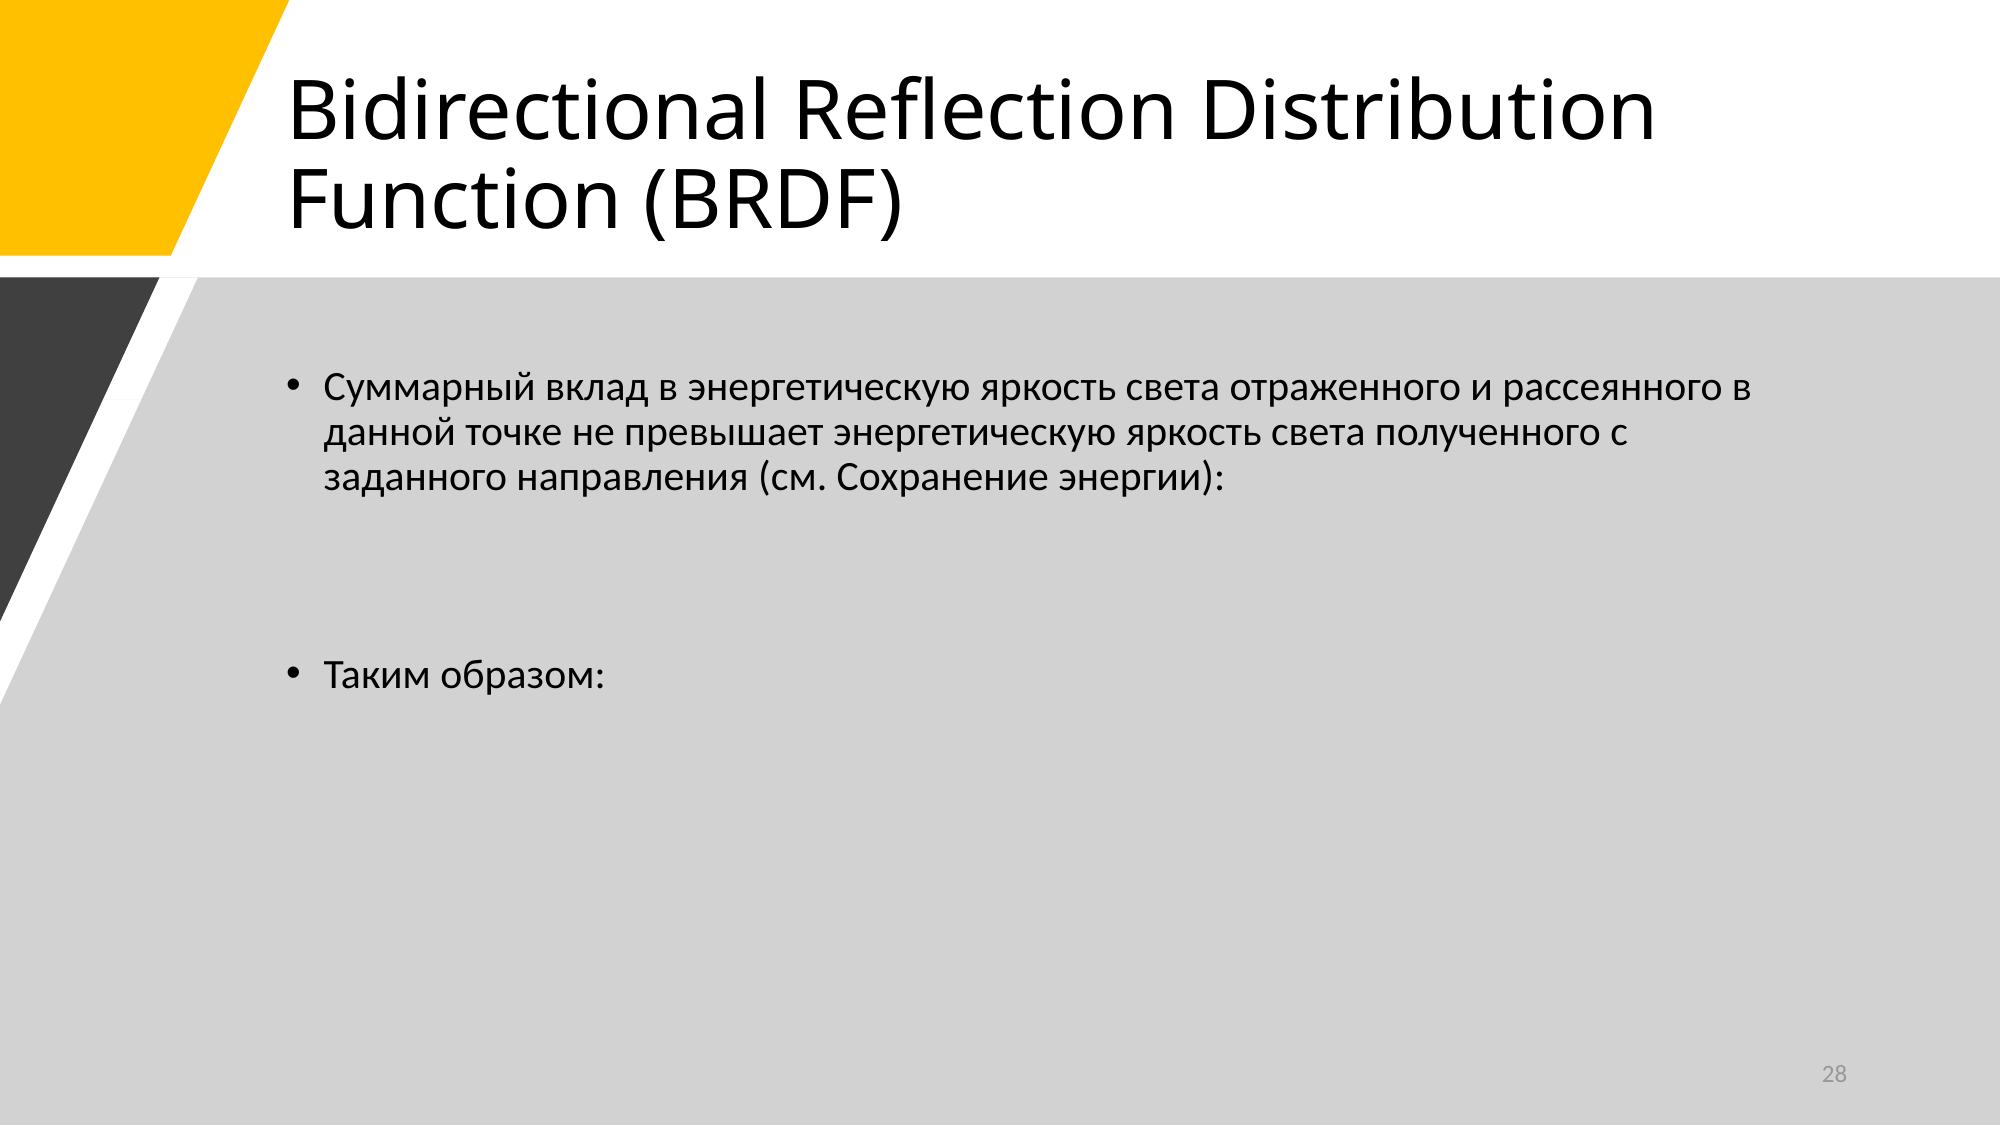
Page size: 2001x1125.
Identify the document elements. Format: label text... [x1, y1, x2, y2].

text_box [0, 0, 291, 257]
title Bidirectional Reflection Distribution Function (BRDF) [271, 60, 1808, 255]
text_box [0, 276, 162, 622]
text_box [0, 276, 2000, 1125]
slide_number 28 [1412, 1042, 1863, 1103]
